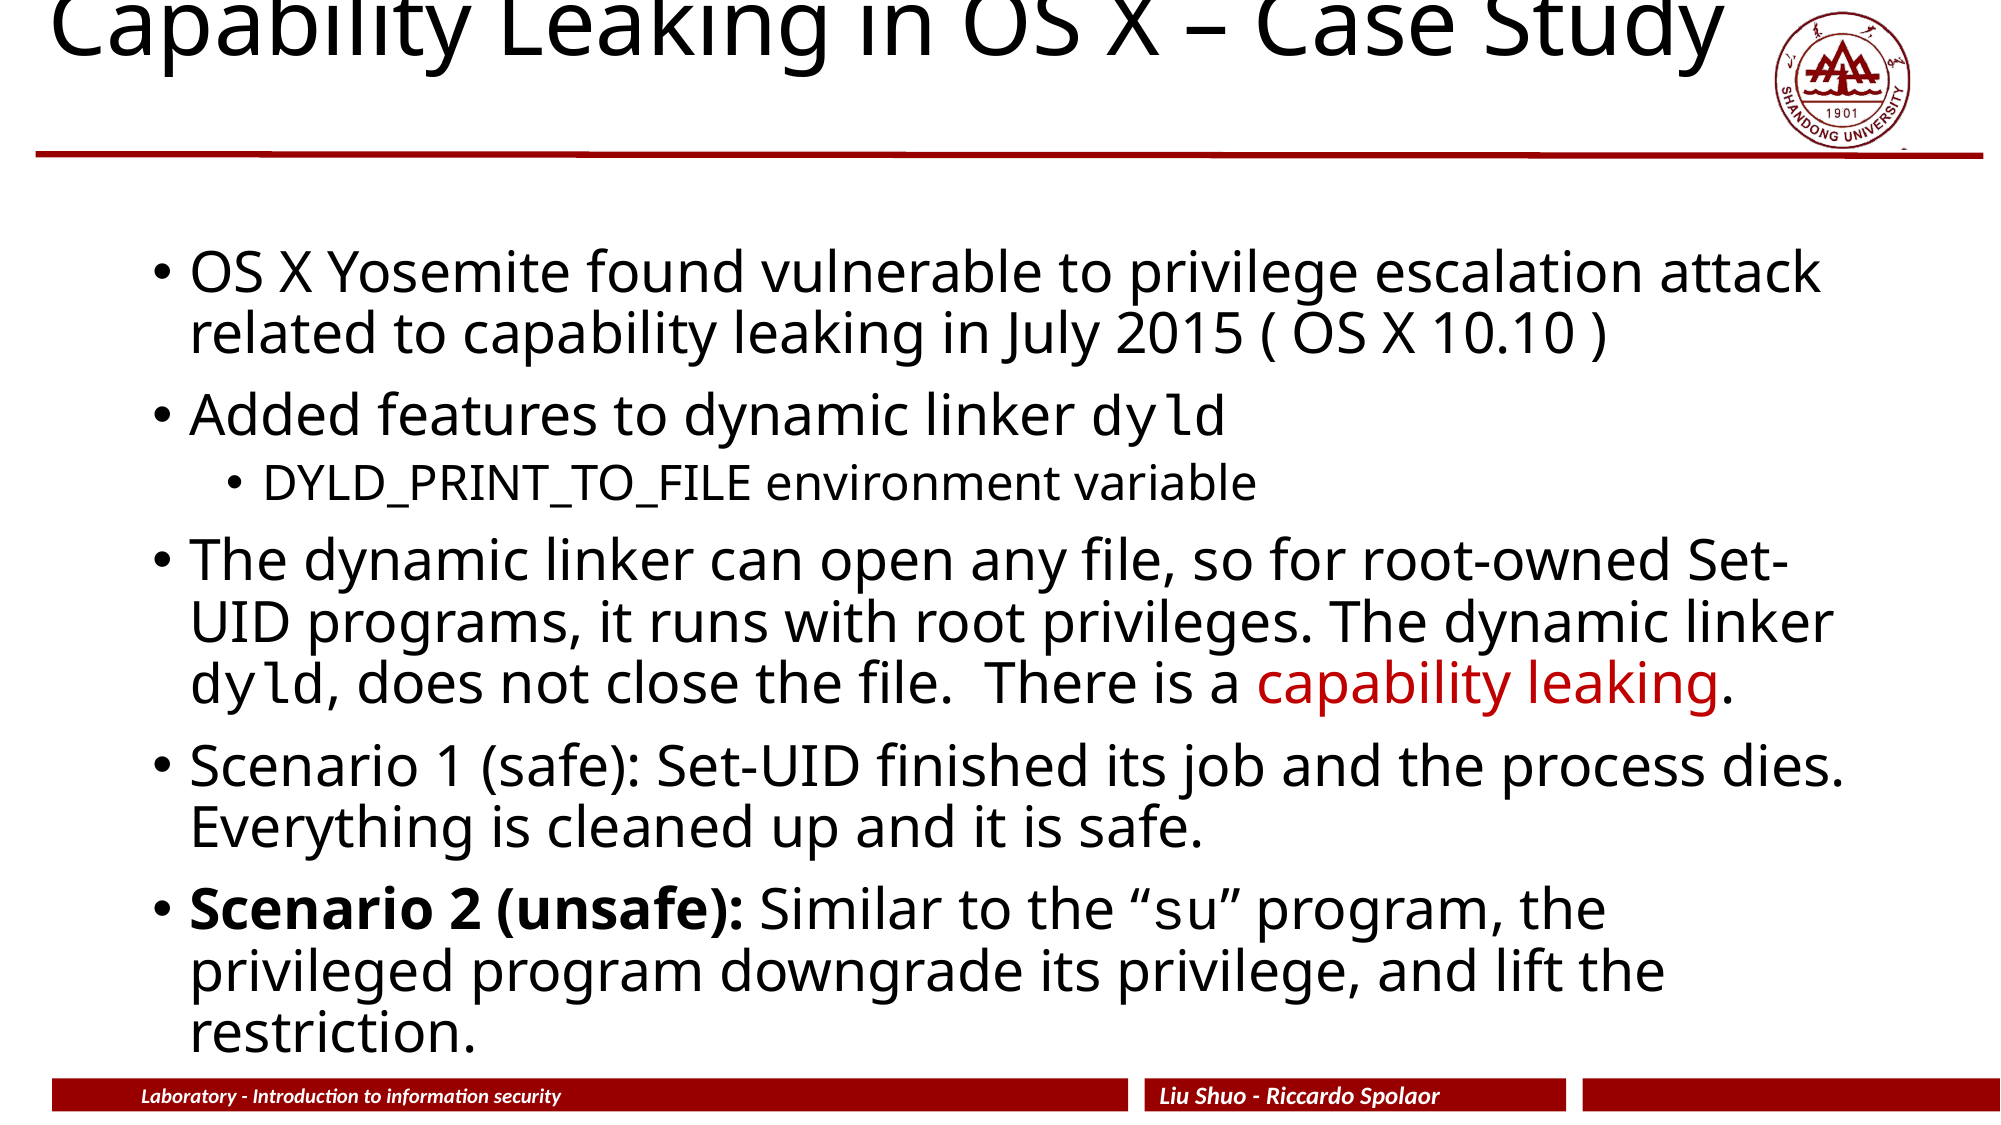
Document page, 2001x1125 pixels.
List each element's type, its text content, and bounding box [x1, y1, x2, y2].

title Capability Leaking in OS X – Case Study [33, 0, 1759, 153]
picture [1774, 10, 1911, 150]
list OS X Yosemite found vulnerable to privilege escalation attack related to capability leaking in July 2015 ( OS X 10.10 ) Added features to dynamic linker dyld DYLD_PRINT_TO_FILE environment variable The dynamic linker can open any file, so for root-owned Set-UID programs, it runs with root privileges. The dynamic linker dyld, does not close the file. There is a capability leaking. Scenario 1 (safe): Set-UID finished its job and the process dies. Everything is cleaned up and it is safe. Scenario 2 (unsafe): Similar to the “su” program, the privileged program downgrade its privilege, and lift the restriction. [137, 235, 1863, 1086]
